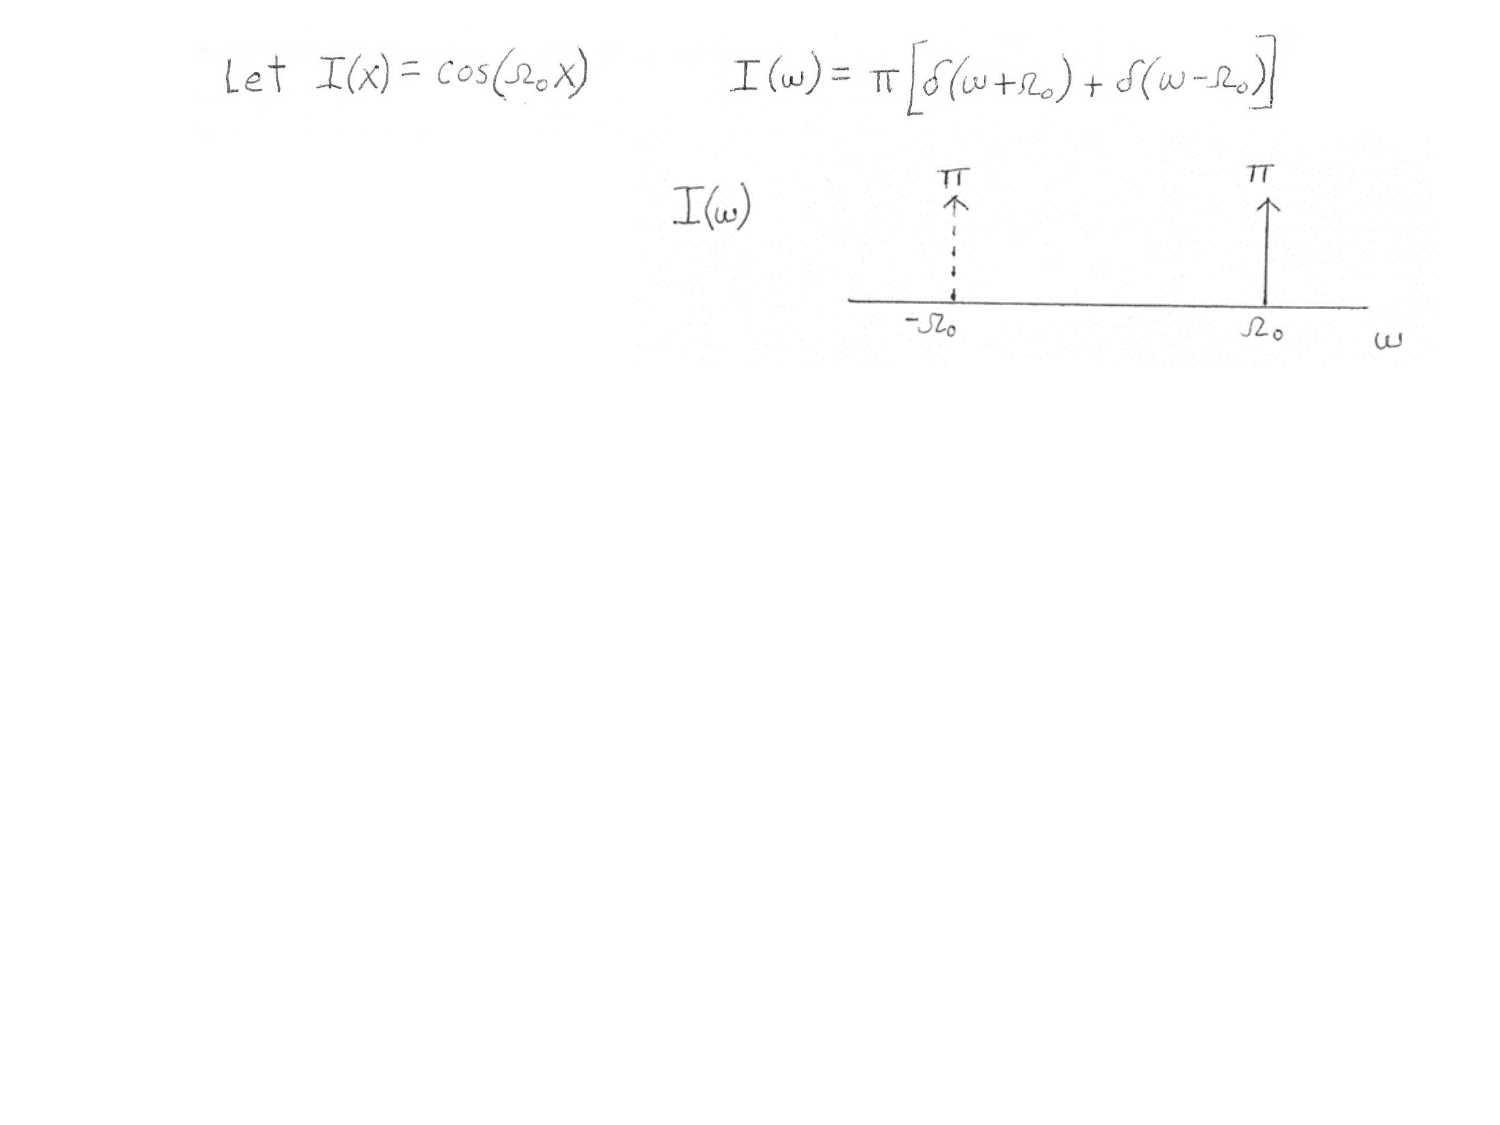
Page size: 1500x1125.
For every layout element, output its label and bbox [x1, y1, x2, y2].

picture [193, 26, 1435, 367]
